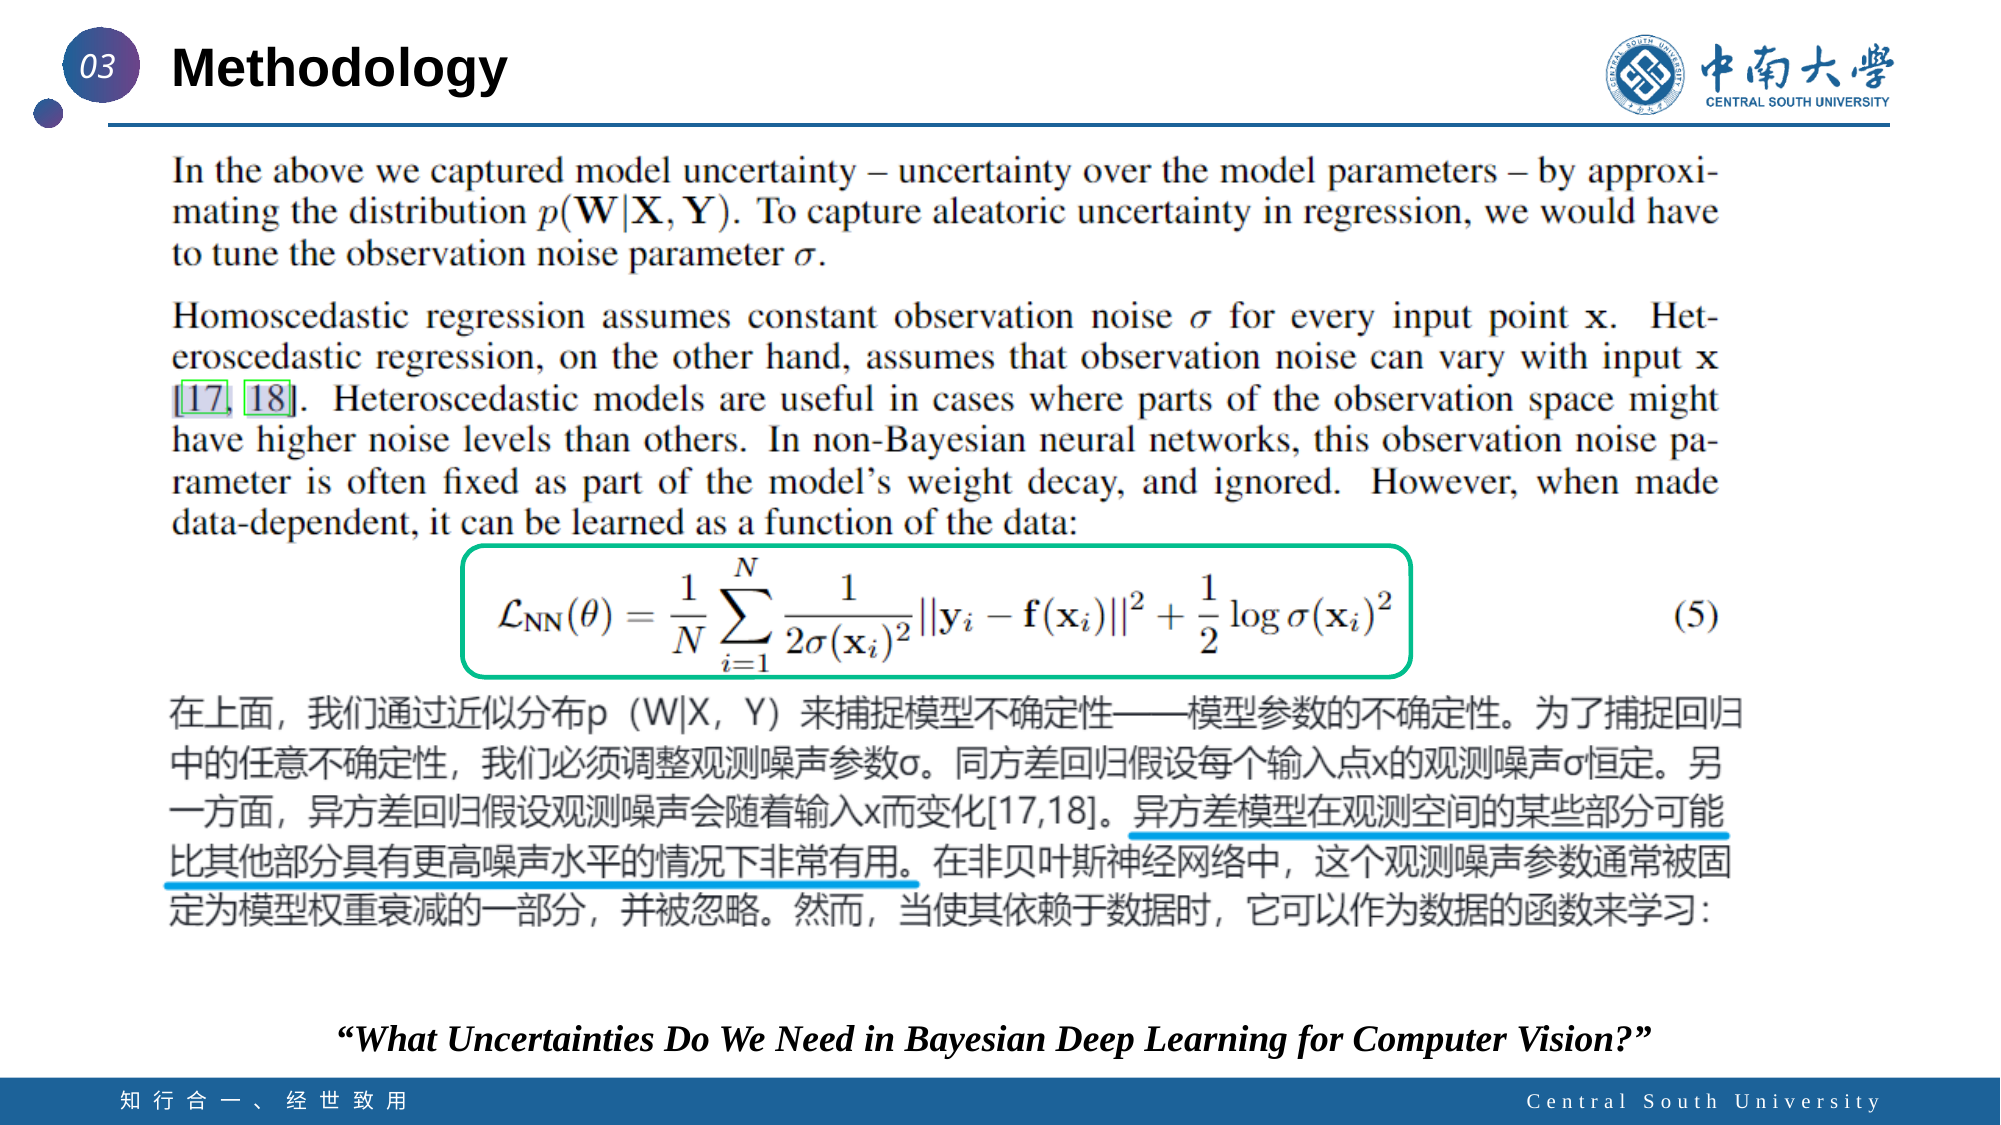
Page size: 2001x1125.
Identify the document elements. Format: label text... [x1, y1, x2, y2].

text_box Central South University [1511, 1080, 1894, 1120]
text_box “What Uncertainties Do We Need in Bayesian Deep Learning for Computer Vision?” [320, 1007, 1680, 1067]
picture [1595, 28, 1907, 121]
text_box [158, 0, 1050, 118]
text_box 知行合一、经世致用 [105, 1080, 423, 1120]
picture [158, 139, 1752, 680]
text_box [0, 1077, 2000, 1125]
text_box Methodology [171, 23, 531, 107]
picture [157, 683, 1751, 942]
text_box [33, 26, 153, 128]
